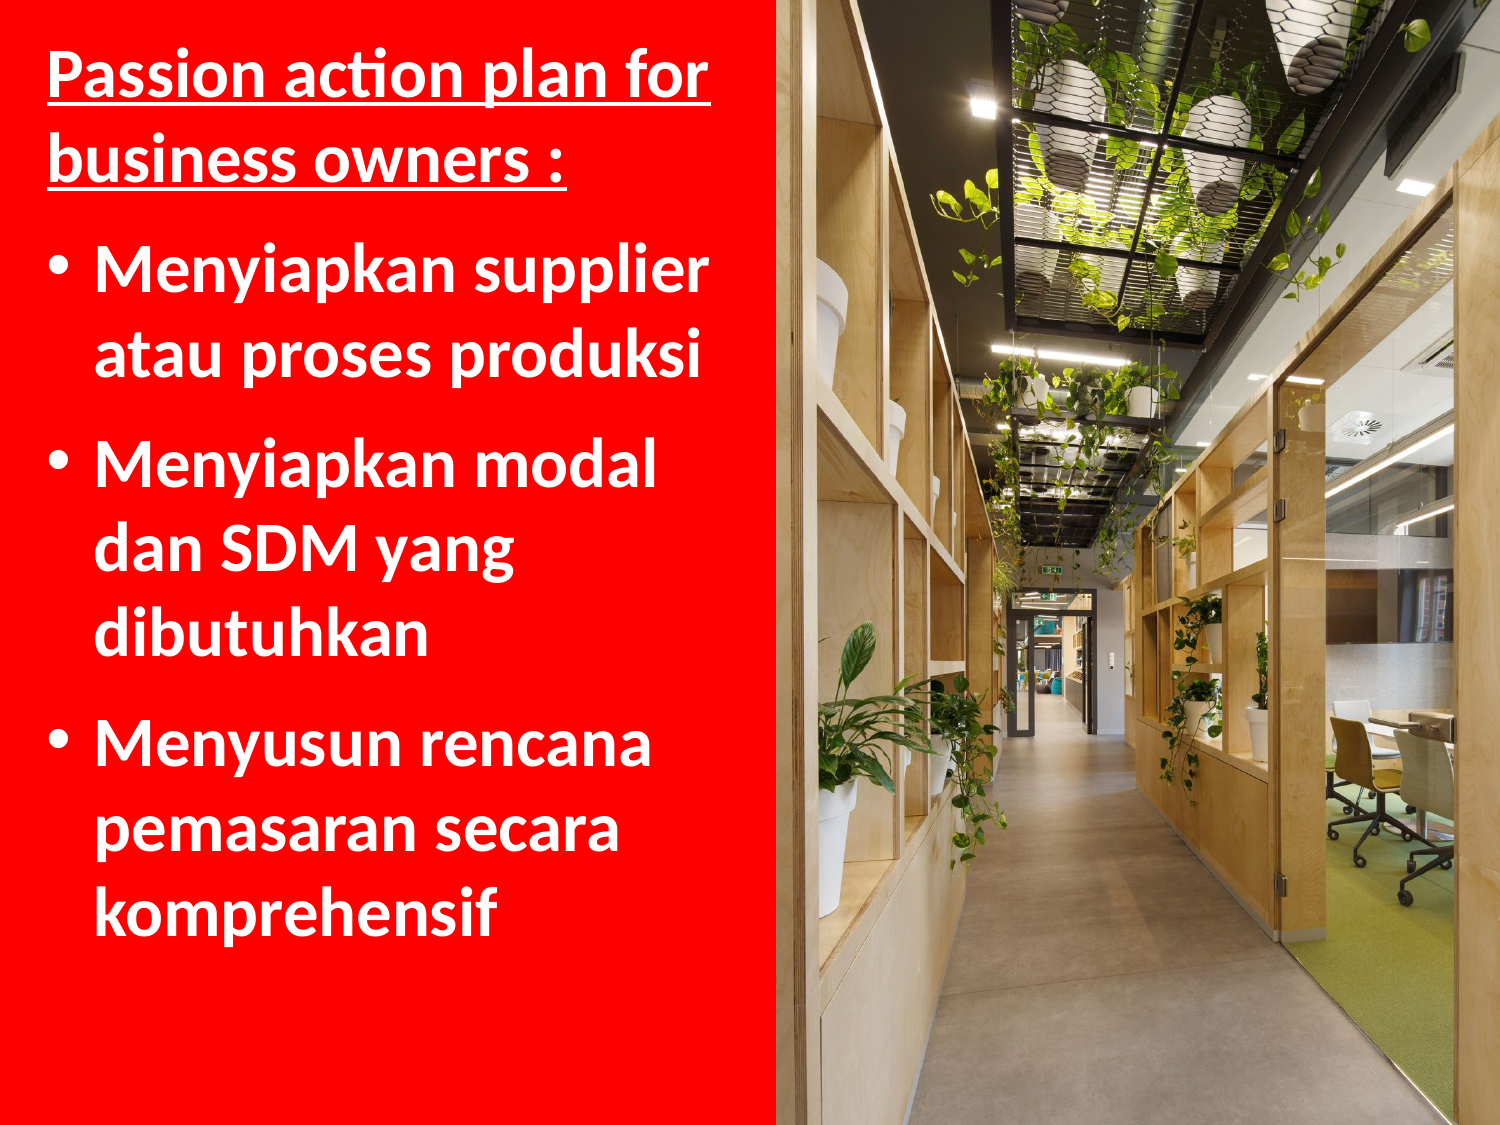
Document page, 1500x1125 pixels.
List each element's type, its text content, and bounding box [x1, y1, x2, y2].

picture [749, 0, 1500, 1125]
text_box [0, 0, 747, 1125]
text_box Passion action plan for business owners : Menyiapkan supplier atau proses produksi Menyiapkan modal dan SDM yang dibutuhkan Menyusun rencana pemasaran secara komprehensif [31, 19, 727, 959]
